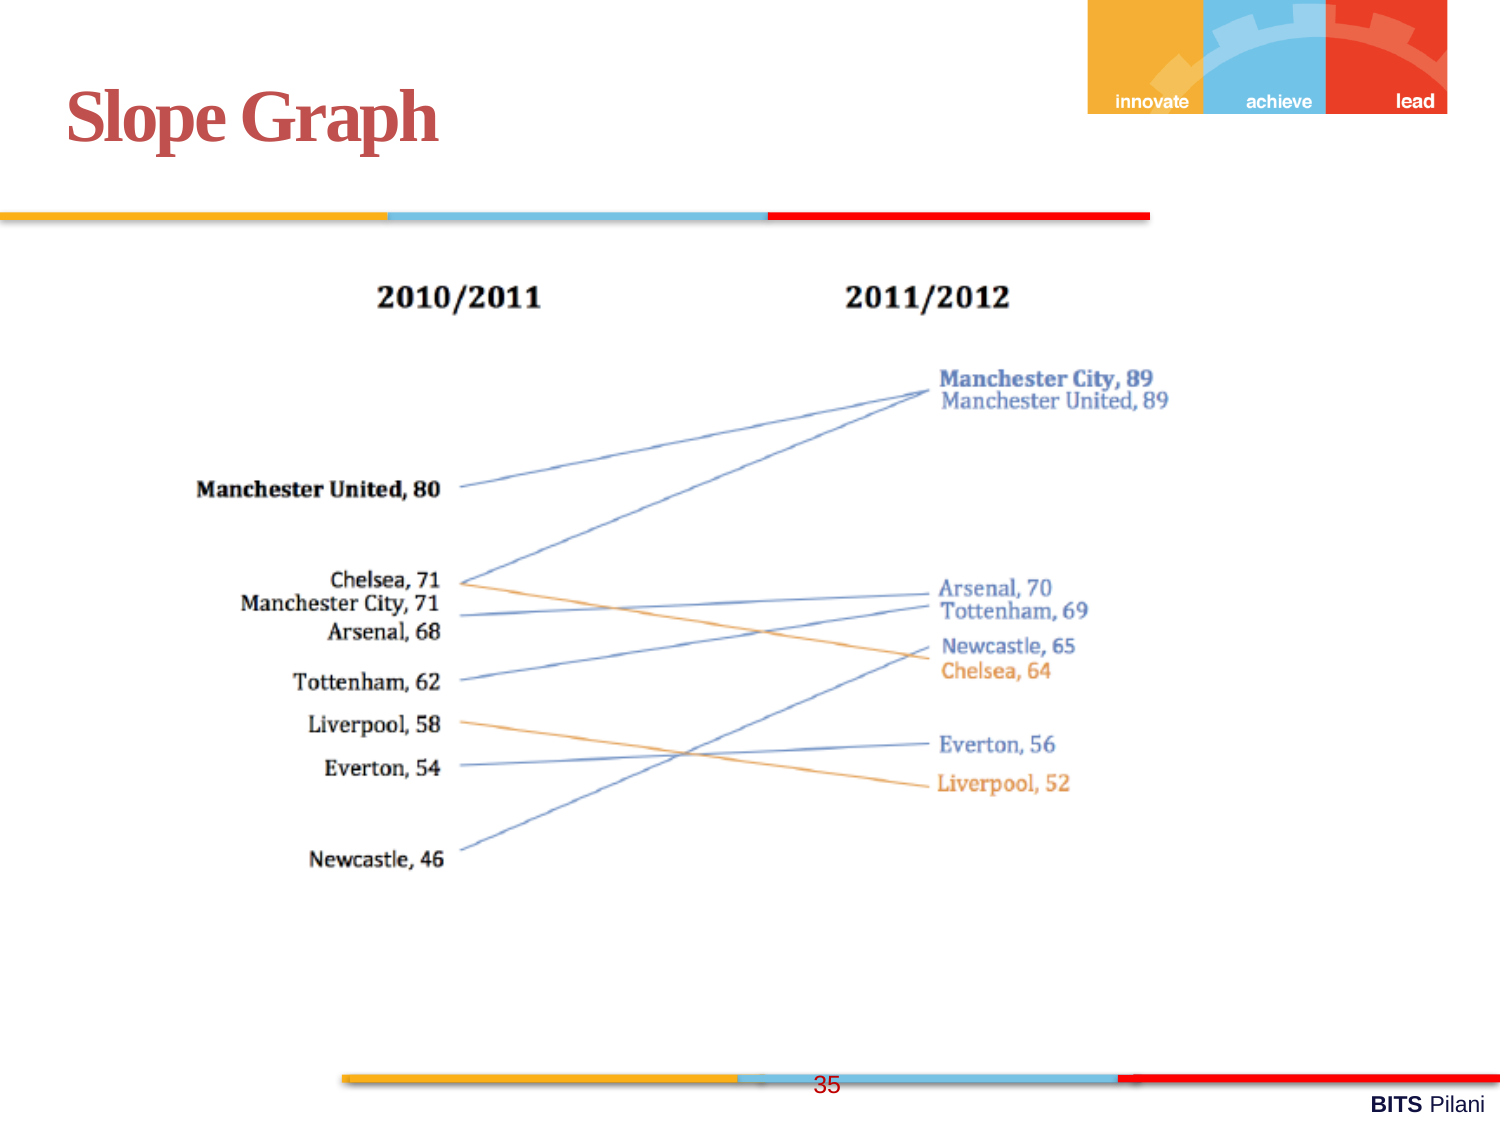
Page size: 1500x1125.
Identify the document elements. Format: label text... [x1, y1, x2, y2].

list Slope Graph [49, 24, 1088, 213]
picture [187, 262, 1235, 882]
slide_number 35 [506, 1053, 857, 1114]
picture [1087, 0, 1448, 114]
